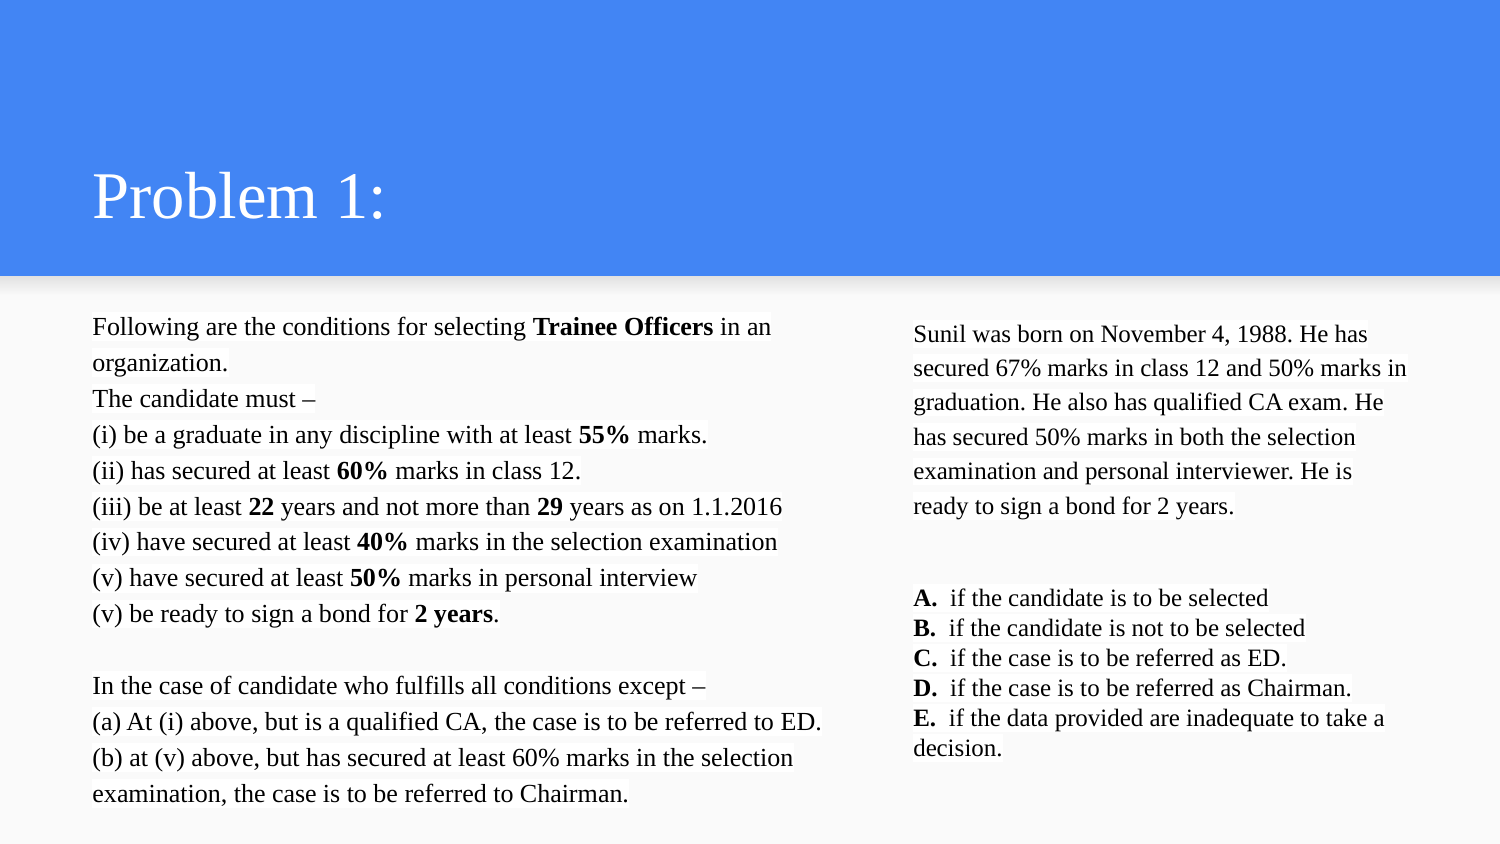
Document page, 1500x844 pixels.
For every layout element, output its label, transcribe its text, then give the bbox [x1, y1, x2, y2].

text_box Sunil was born on November 4, 1988. He has secured 67% marks in class 12 and 50% marks in graduation. He also has qualified CA exam. He has secured 50% marks in both the selection examination and personal interviewer. He is ready to sign a bond for 2 years. [898, 297, 1427, 535]
title Problem 1: [77, 121, 1427, 248]
list Following are the conditions for selecting Trainee Officers in an organization. The candidate must – (i) be a graduate in any discipline with at least 55% marks. (ii) has secured at least 60% marks in class 12. (iii) be at least 22 years and not more than 29 years as on 1.1.2016 (iv) have secured at least 40% marks in the selection examination (v) have secured at least 50% marks in personal interview (v) be ready to sign a bond for 2 years. In the case of candidate who fulfills all conditions except – (a) At (i) above, but is a qualified CA, the case is to be referred to ED. (b) at (v) above, but has secured at least 60% marks in the selection examination, the case is to be referred to Chairman. [77, 289, 853, 819]
text_box A. if the candidate is to be selected B. if the candidate is not to be selected C. if the case is to be referred as ED. D. if the case is to be referred as Chairman. E. if the data provided are inadequate to take a decision. [898, 566, 1427, 777]
